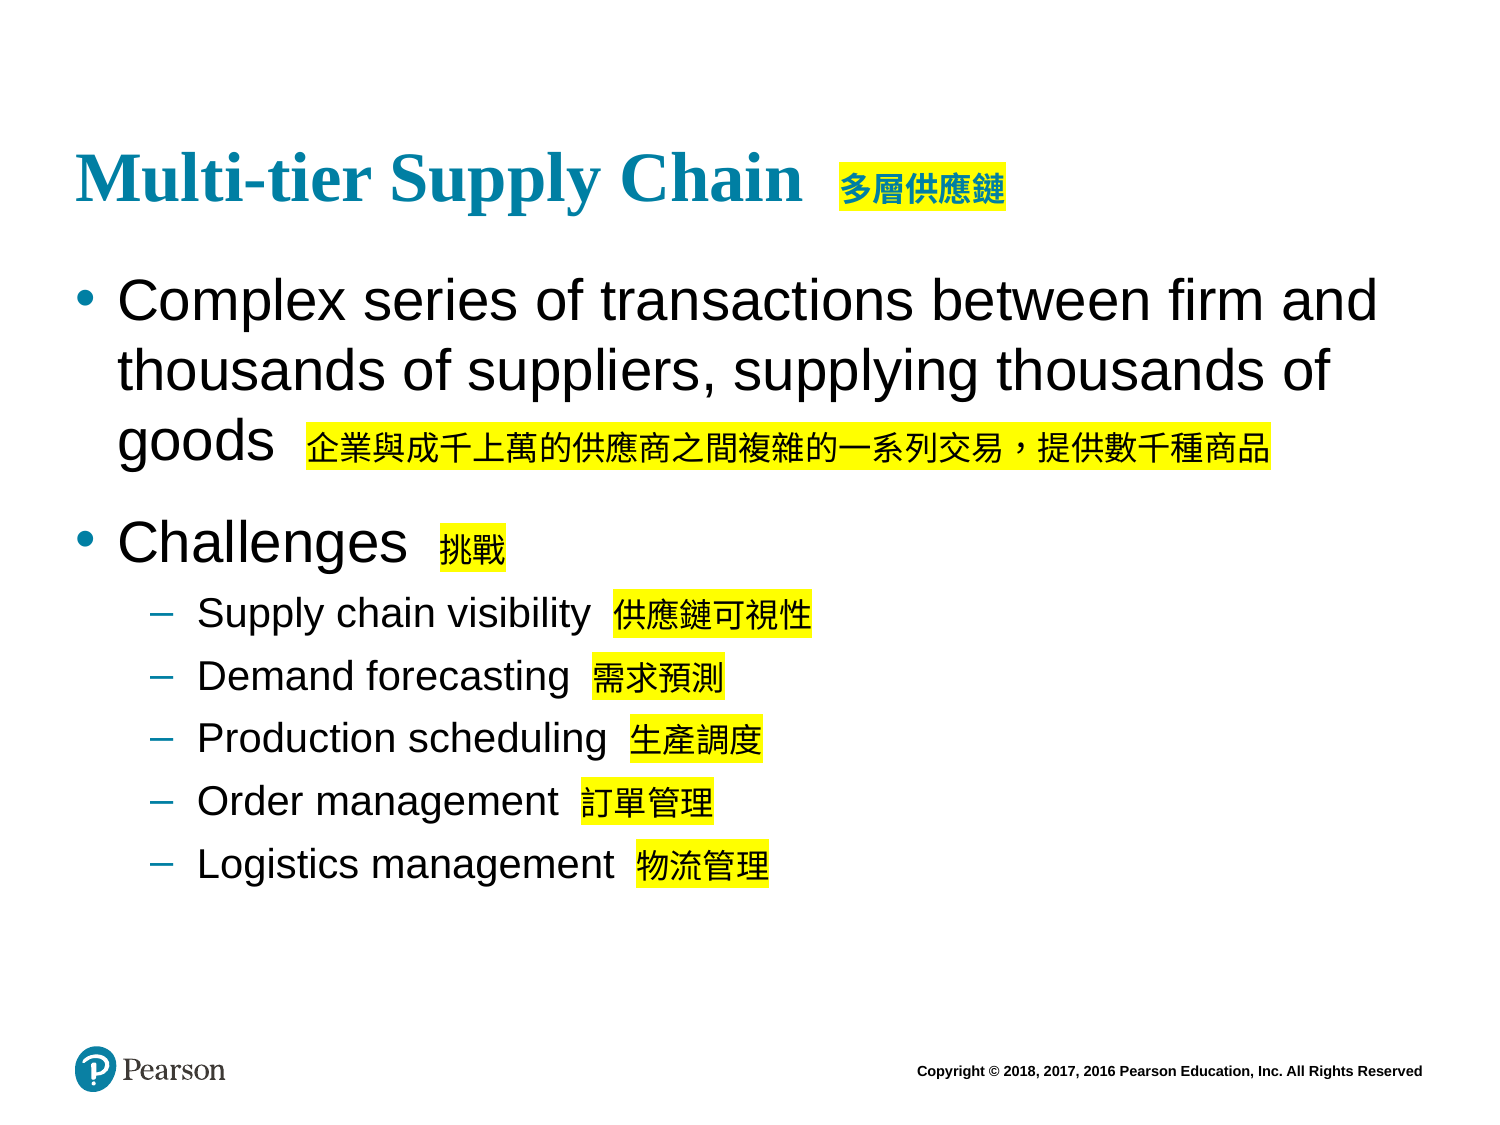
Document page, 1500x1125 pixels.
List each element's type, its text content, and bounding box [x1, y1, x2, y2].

title Multi-tier Supply Chain 多層供應鏈 [75, 35, 1425, 216]
list Complex series of transactions between firm and thousands of suppliers, supplying thousands of goods 企業與成千上萬的供應商之間複雜的一系列交易，提供數千種商品 Challenges 挑戰 Supply chain visibility 供應鏈可視性 Demand forecasting 需求預測 Production scheduling 生產調度 Order management 訂單管理 Logistics management 物流管理 [75, 262, 1425, 1005]
